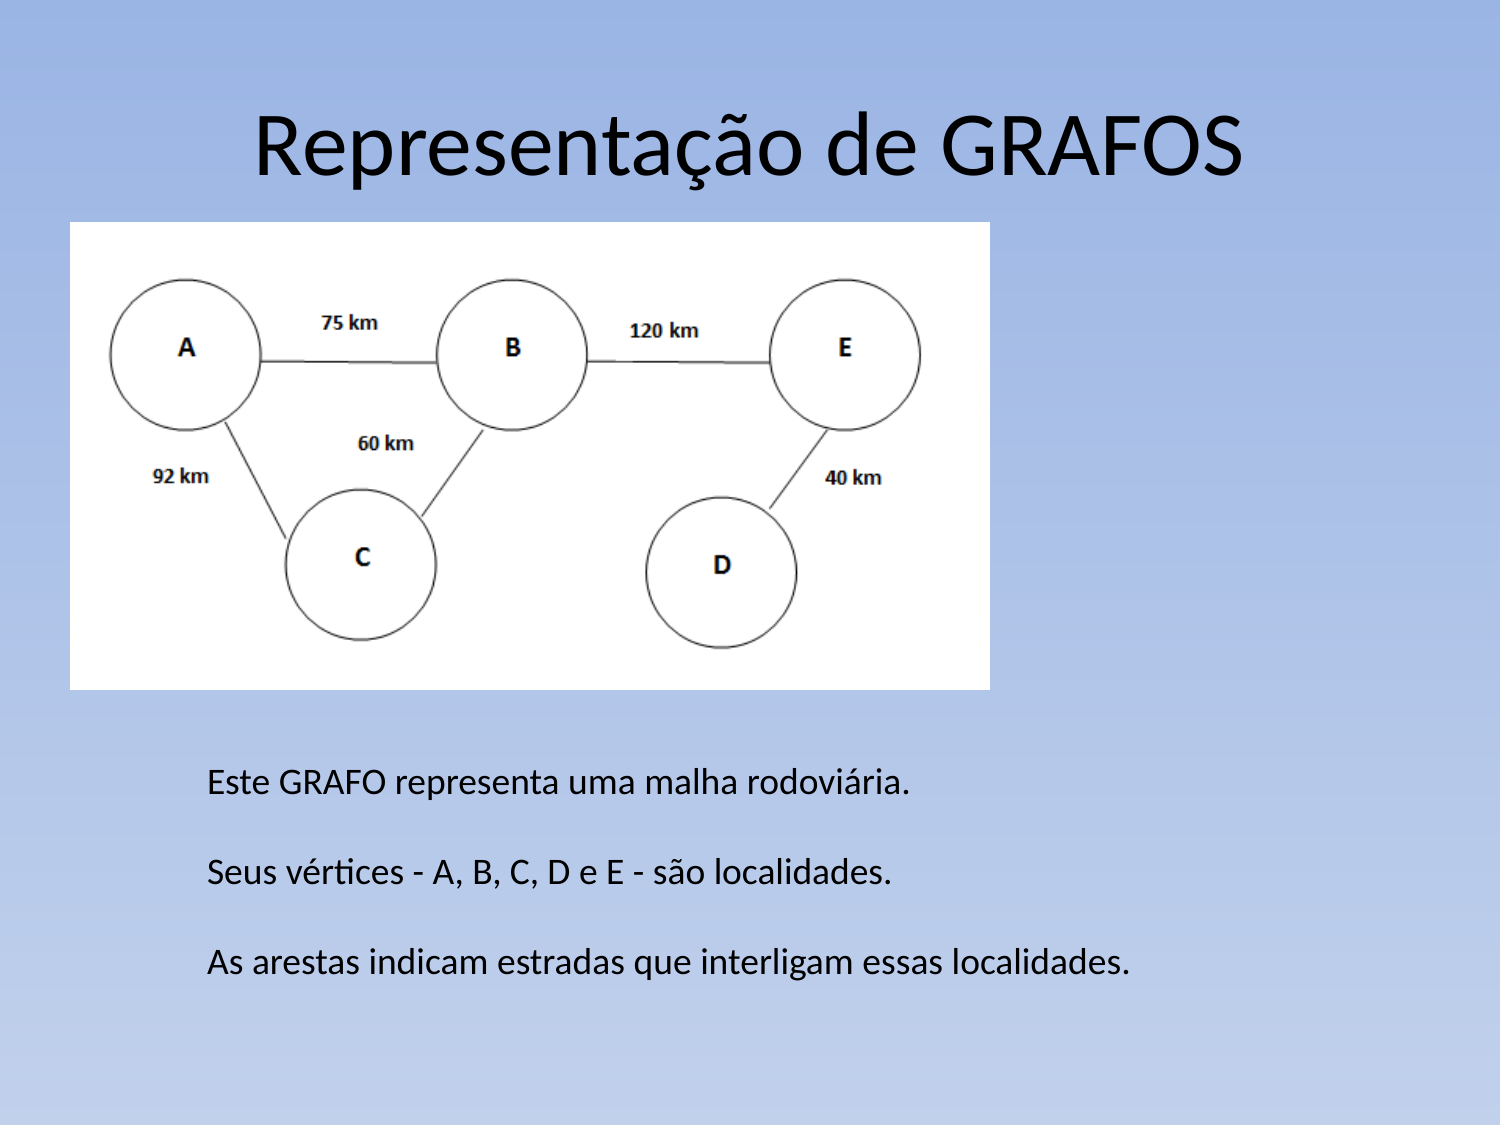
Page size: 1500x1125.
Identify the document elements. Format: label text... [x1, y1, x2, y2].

title Representação de GRAFOS [75, 45, 1425, 233]
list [70, 222, 990, 691]
text_box Este GRAFO representa uma malha rodoviária. Seus vértices - A, B, C, D e E - são localidades. As arestas indicam estradas que interligam essas localidades. [192, 749, 1147, 1080]
